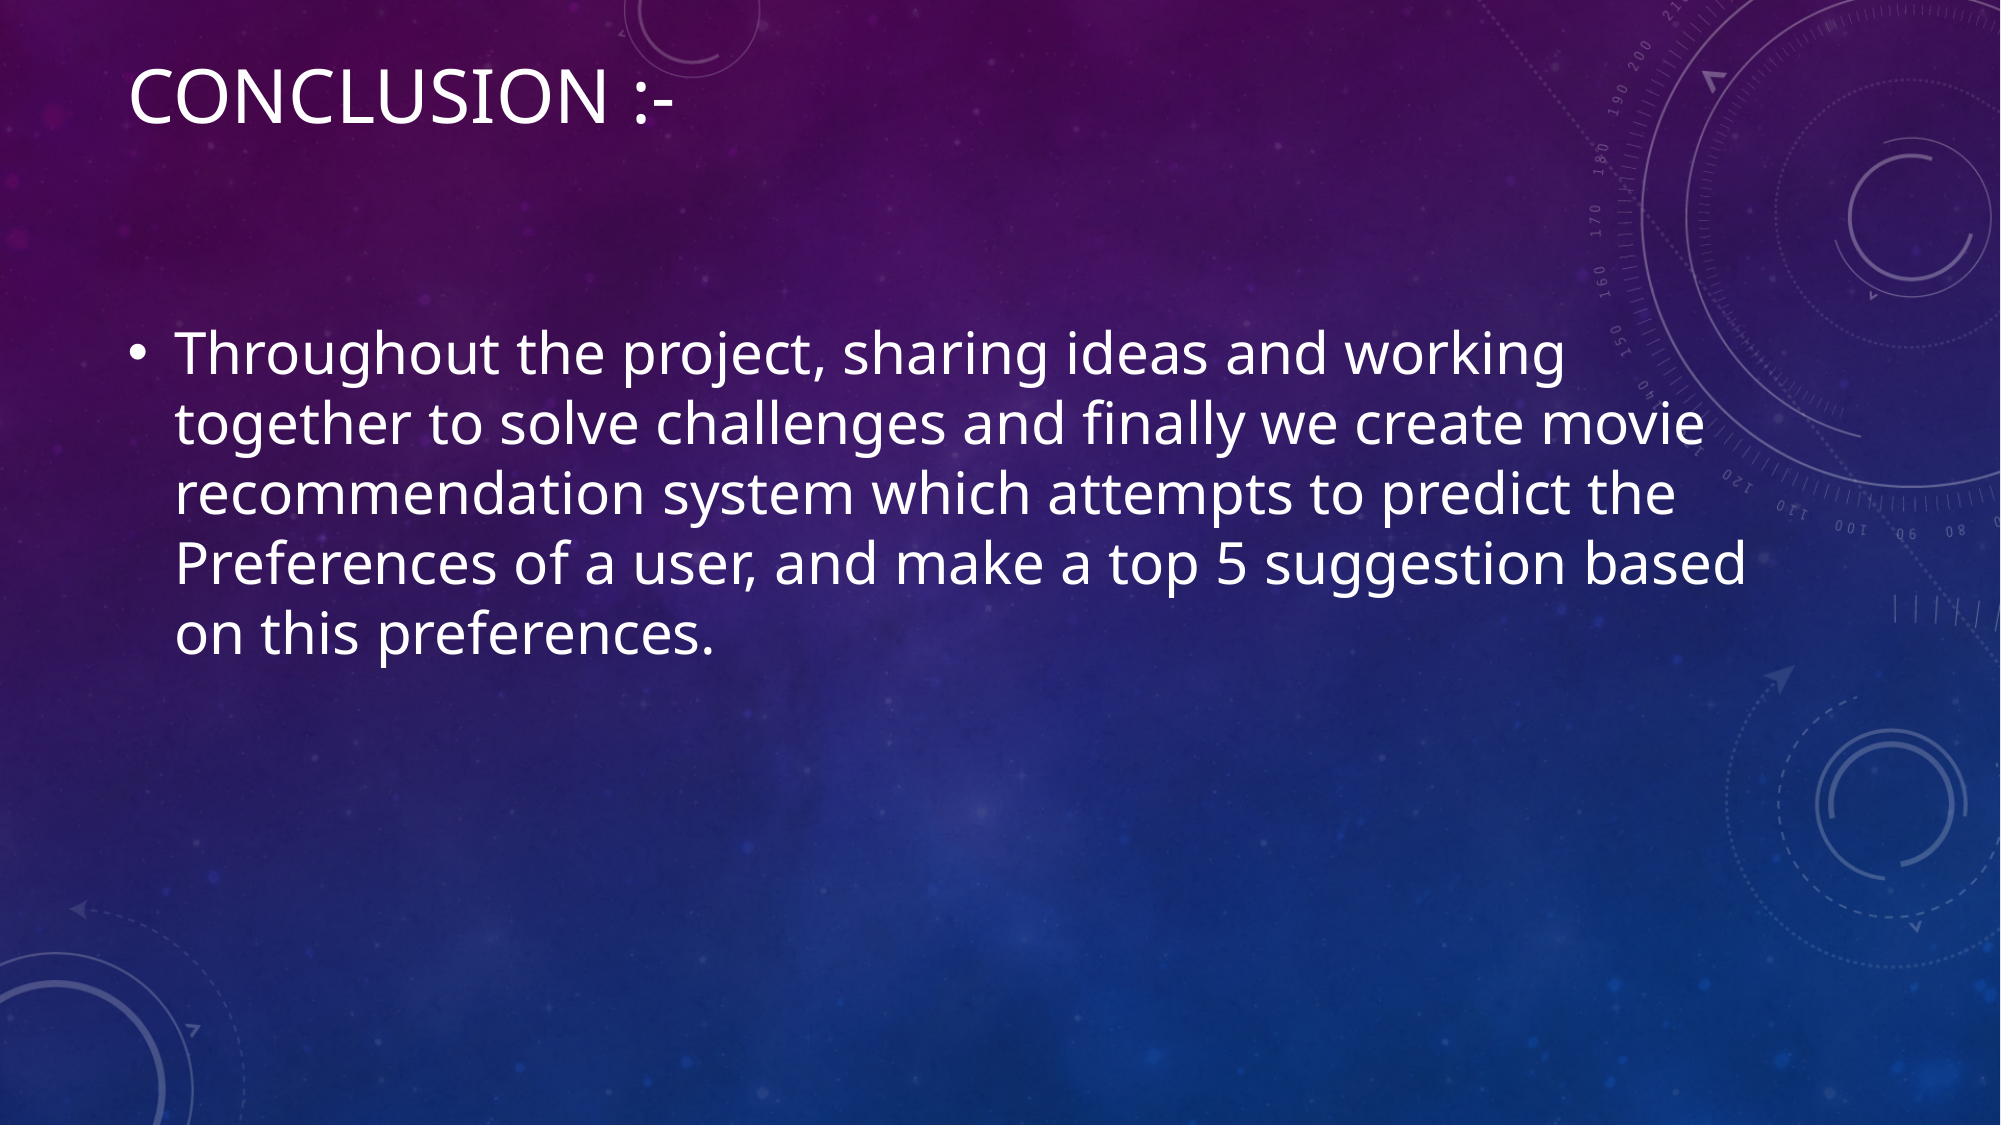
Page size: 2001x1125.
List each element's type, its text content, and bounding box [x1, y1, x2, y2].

list Throughout the project, sharing ideas and working together to solve challenges and finally we create movie recommendation system which attempts to predict the Preferences of a user, and make a top 5 suggestion based on this preferences. [112, 188, 1775, 950]
title Conclusion :- [112, 36, 1775, 150]
picture [0, 0, 2001, 1125]
